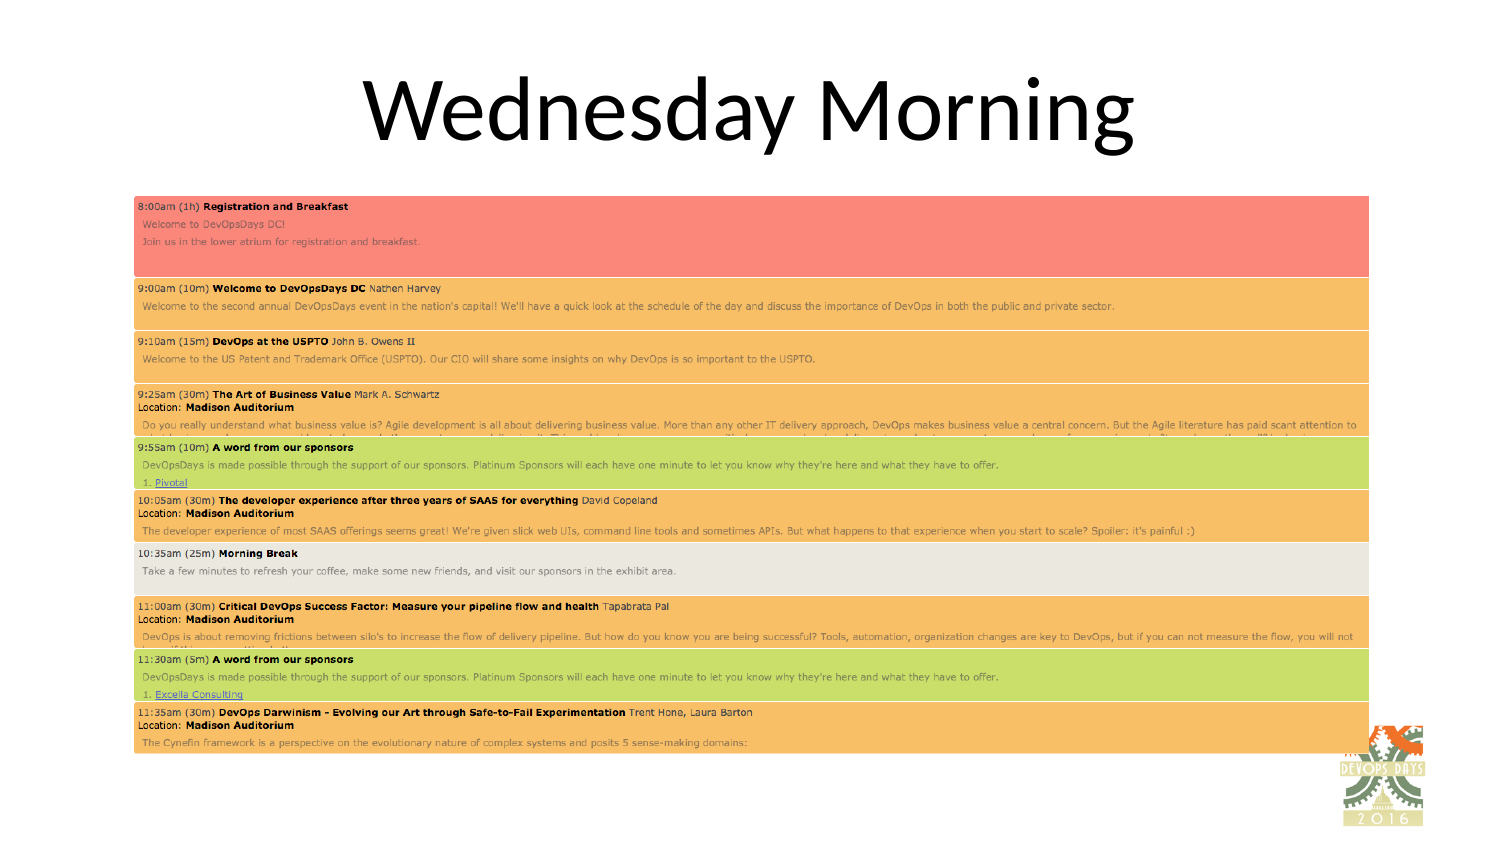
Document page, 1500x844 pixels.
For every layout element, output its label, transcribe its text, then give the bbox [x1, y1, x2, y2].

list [74, 196, 1426, 754]
title Wednesday Morning [75, 33, 1425, 175]
picture [1336, 716, 1430, 837]
